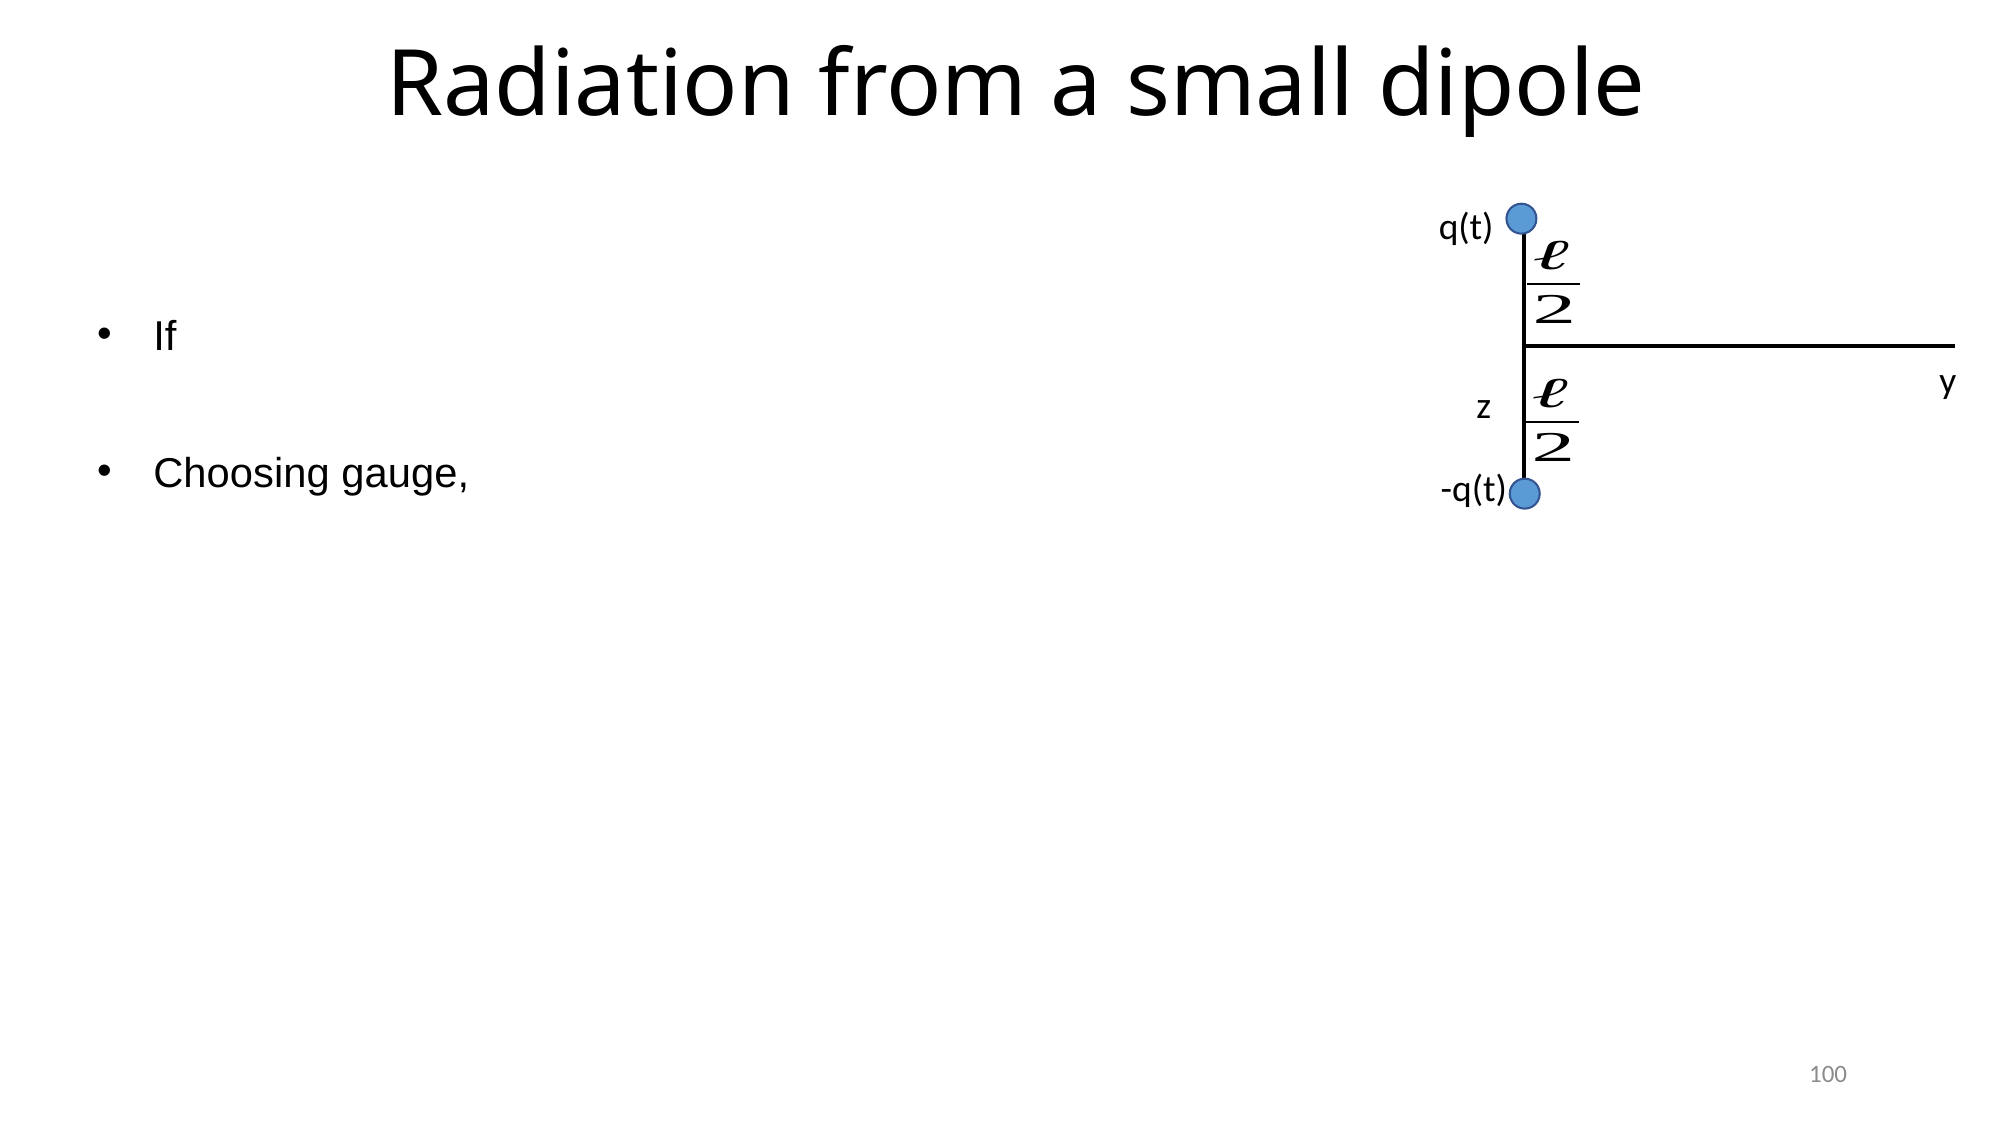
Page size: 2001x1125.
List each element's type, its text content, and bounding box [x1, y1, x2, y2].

text_box y [1924, 348, 1972, 409]
text_box q(t) [1423, 194, 1509, 254]
text_box [1522, 477, 1541, 510]
text_box [1509, 202, 1538, 235]
title Radiation from a small dipole [58, 5, 1975, 167]
slide_number 100 [1412, 1042, 1863, 1103]
text_box -q(t) [1425, 456, 1522, 517]
text_box z [1461, 373, 1507, 434]
